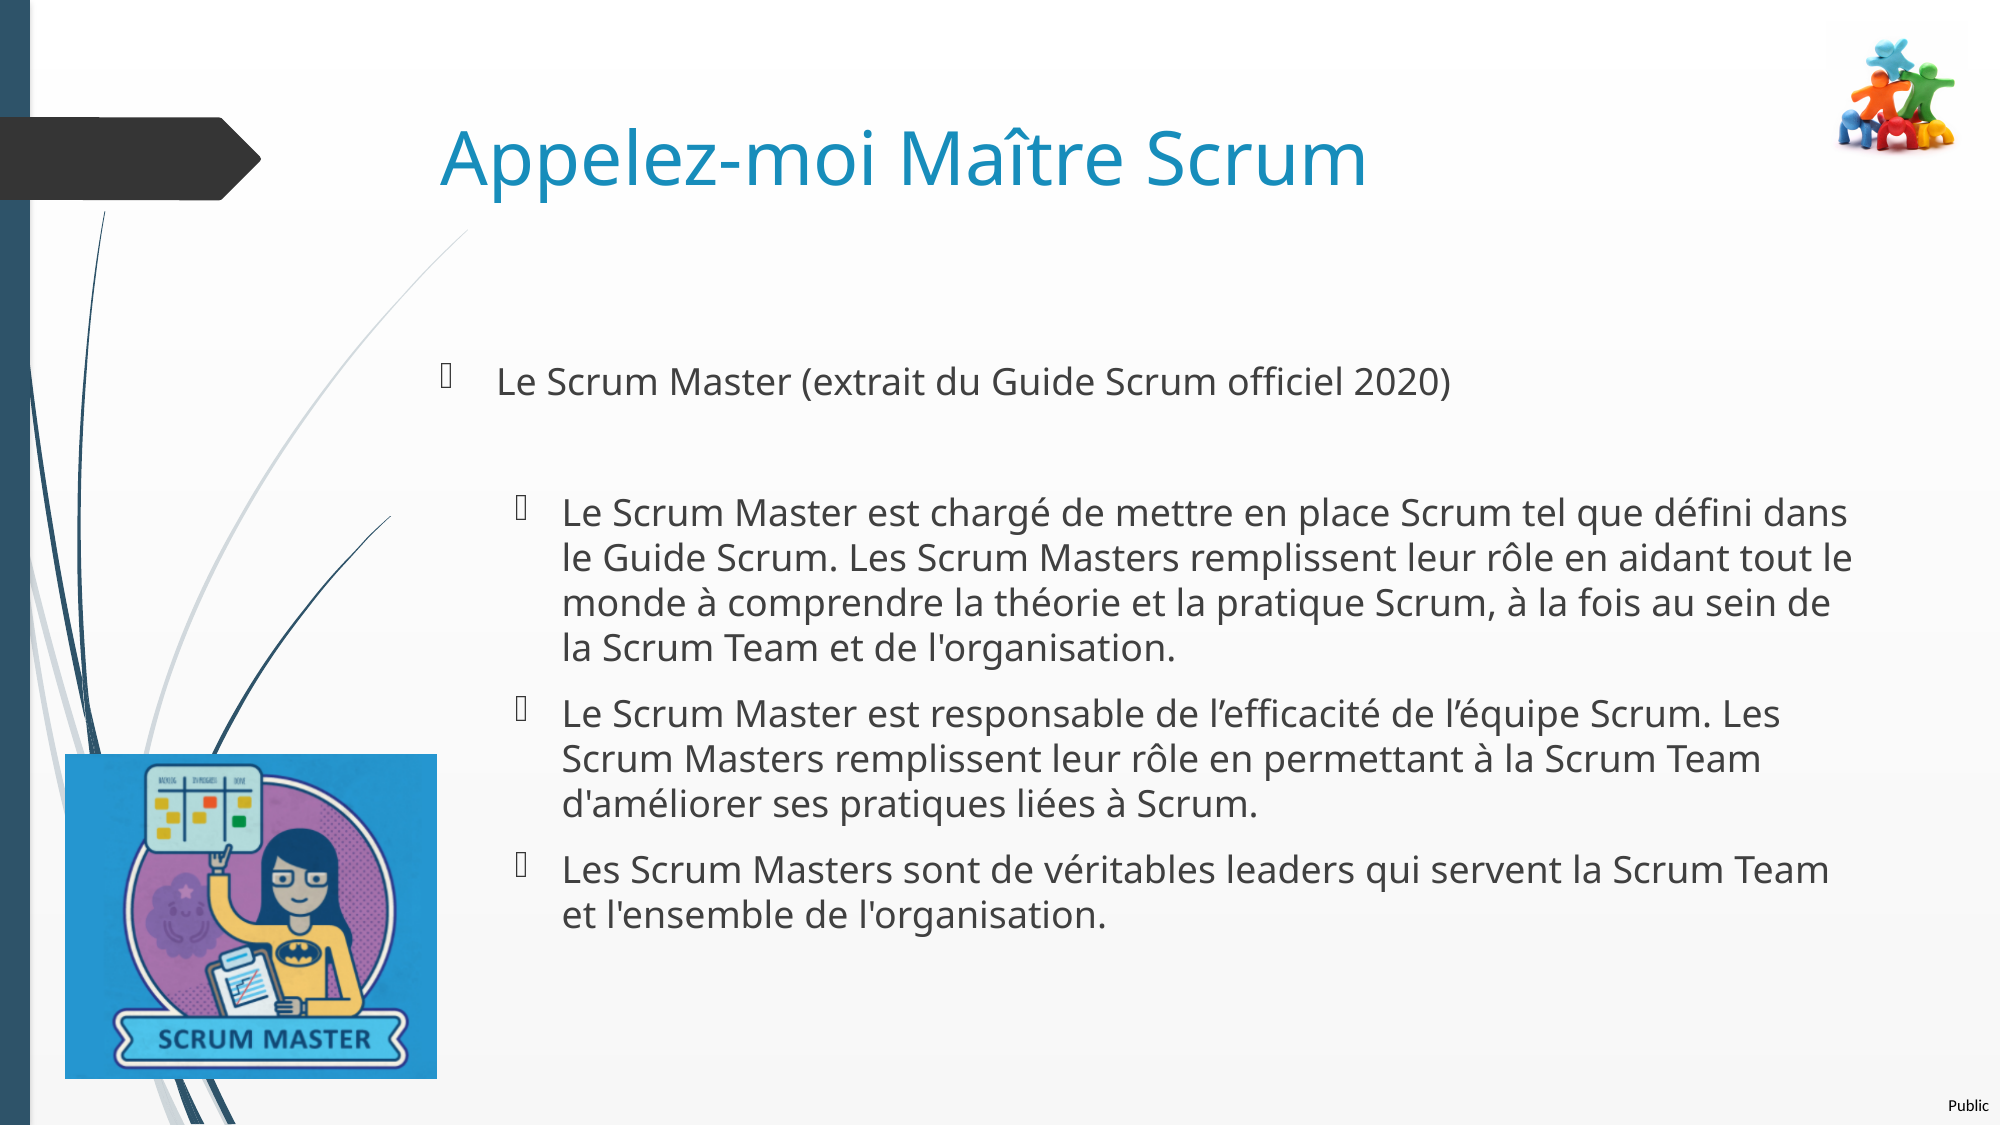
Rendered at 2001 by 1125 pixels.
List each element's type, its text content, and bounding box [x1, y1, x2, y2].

list Le Scrum Master (extrait du Guide Scrum officiel 2020) Le Scrum Master est chargé de mettre en place Scrum tel que défini dans le Guide Scrum. Les Scrum Masters remplissent leur rôle en aidant tout le monde à comprendre la théorie et la pratique Scrum, à la fois au sein de la Scrum Team et de l'organisation. Le Scrum Master est responsable de l’efficacité de l’équipe Scrum. Les Scrum Masters remplissent leur rôle en permettant à la Scrum Team d'améliorer ses pratiques liées à Scrum. Les Scrum Masters sont de véritables leaders qui servent la Scrum Team et l'ensemble de l'organisation. [424, 350, 1888, 970]
picture [1826, 21, 1968, 163]
picture [65, 754, 437, 1079]
title Appelez-moi Maître Scrum [425, 102, 1888, 313]
